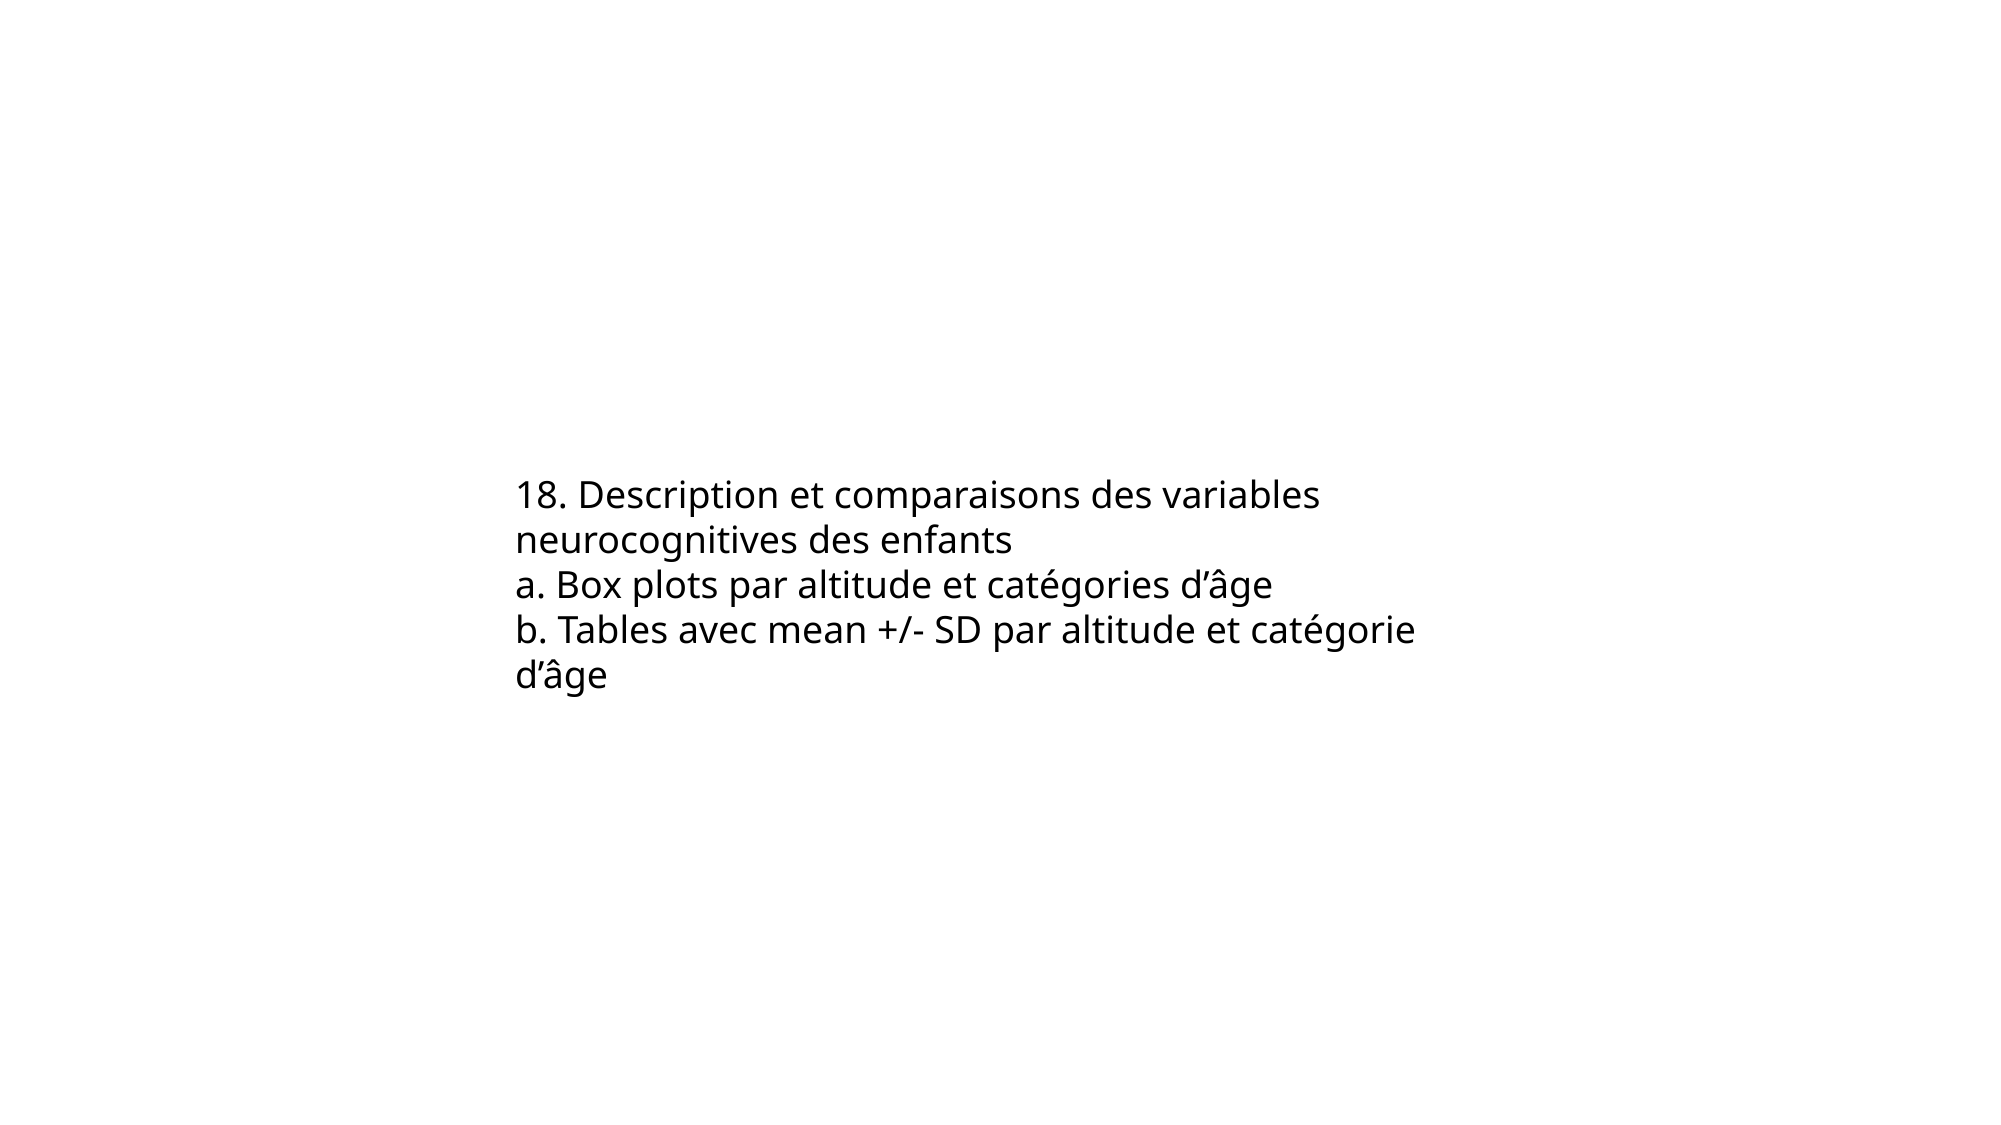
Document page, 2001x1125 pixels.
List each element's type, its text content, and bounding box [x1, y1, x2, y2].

text_box 18. Description et comparaisons des variables neurocognitives des enfants a. Box plots par altitude et catégories d’âge b. Tables avec mean +/- SD par altitude et catégorie d’âge [500, 463, 1501, 704]
